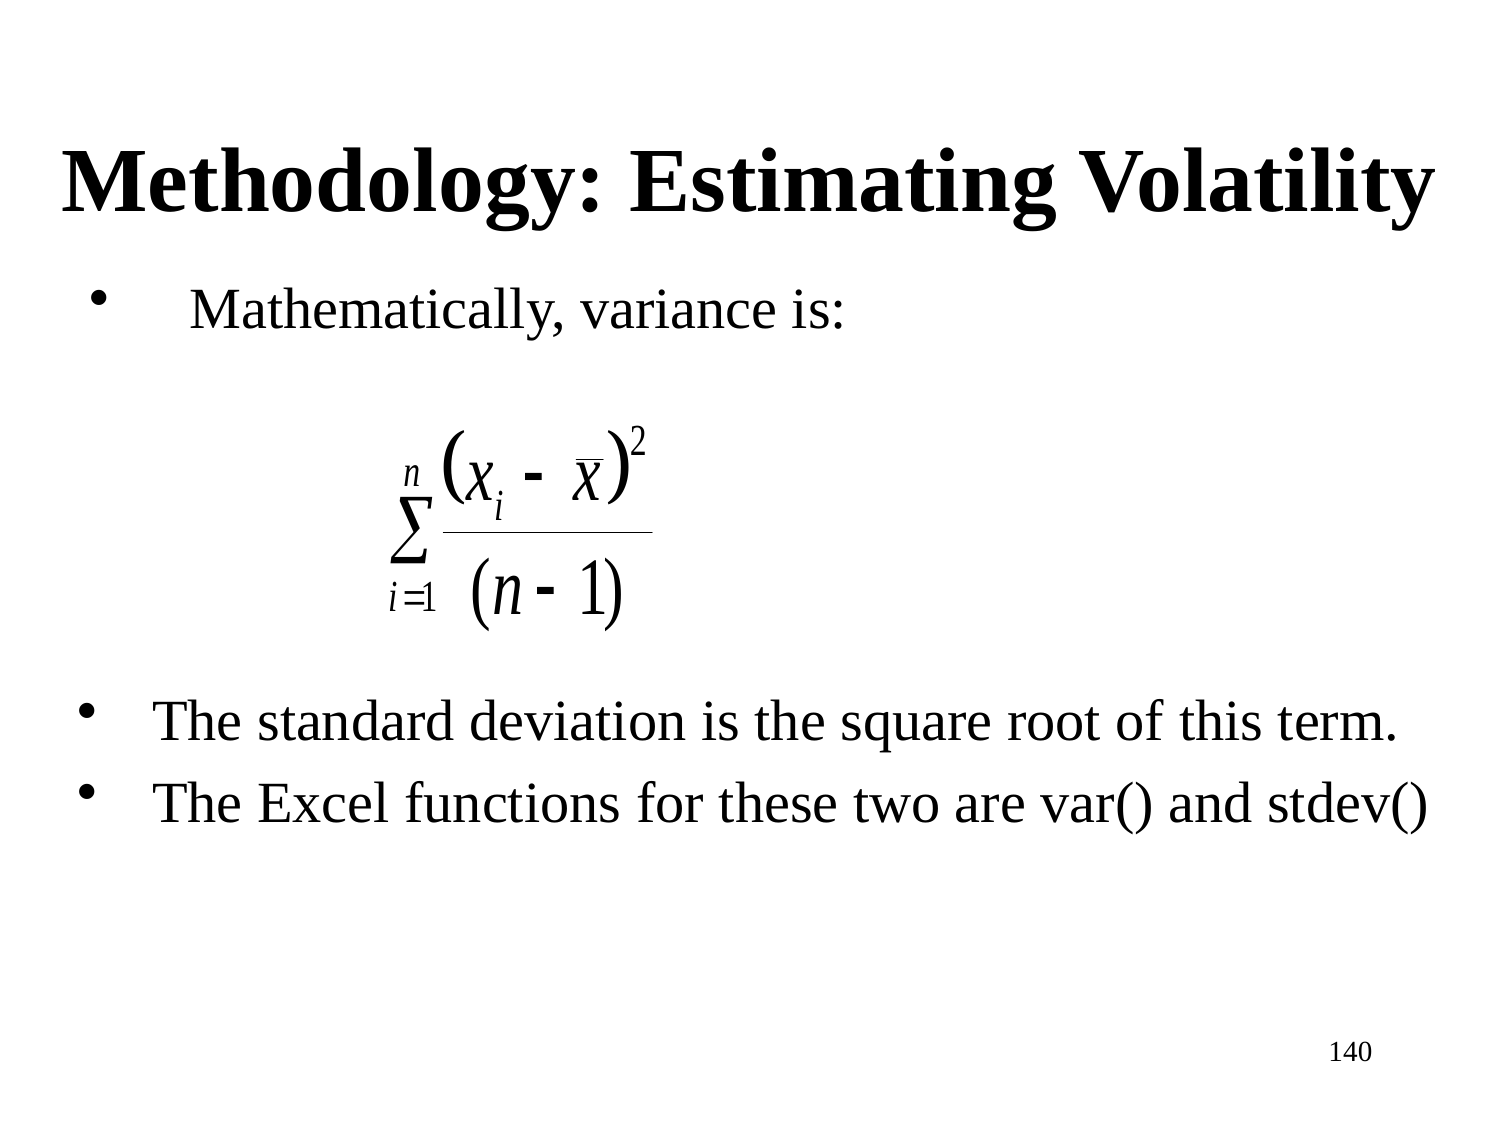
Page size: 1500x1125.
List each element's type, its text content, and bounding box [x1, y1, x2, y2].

list Mathematically, variance is: [74, 262, 1351, 675]
slide_number 140 [1074, 1024, 1388, 1101]
text_box The standard deviation is the square root of this term. The Excel functions for these two are var() and stdev() [62, 675, 1450, 938]
title Methodology: Estimating Volatility [37, 99, 1463, 251]
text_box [387, 417, 988, 688]
